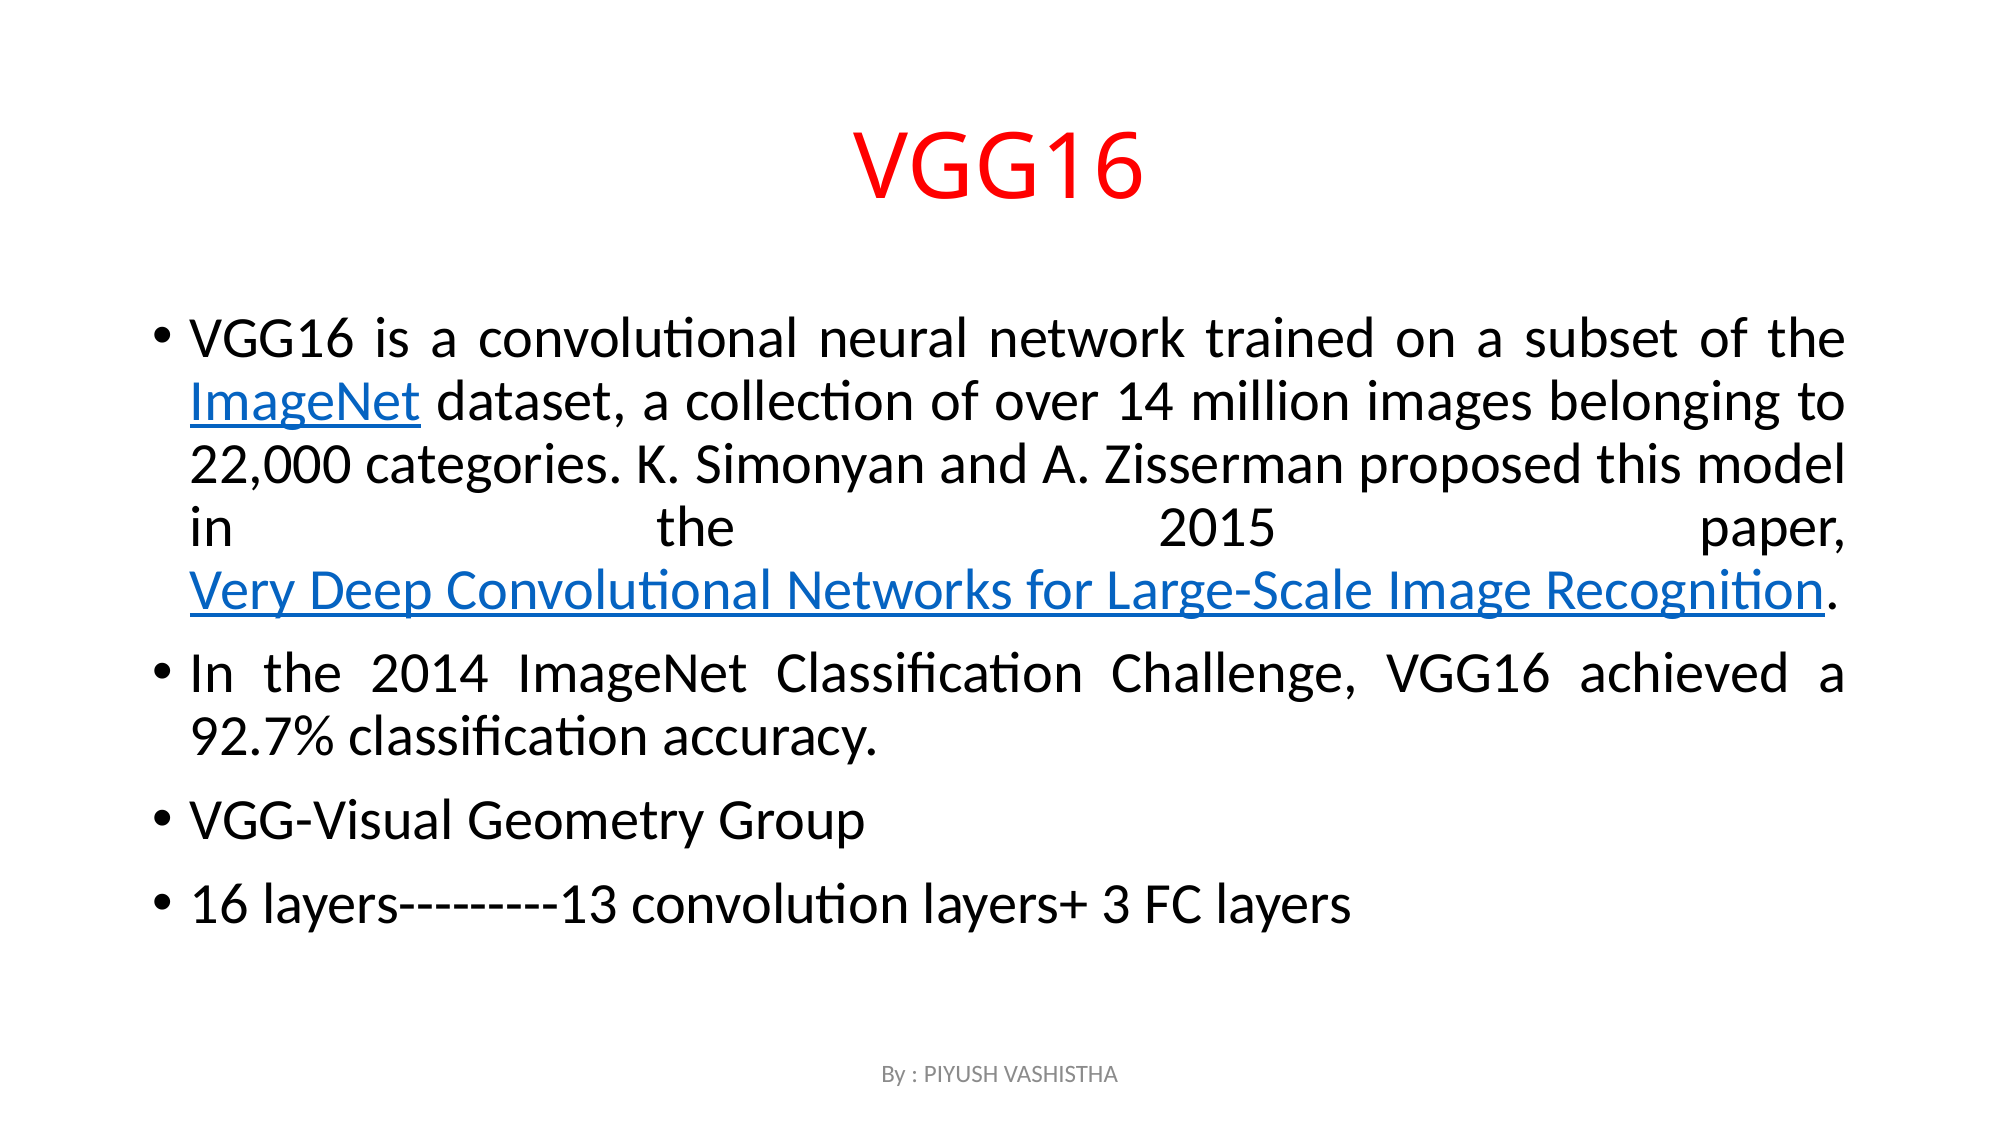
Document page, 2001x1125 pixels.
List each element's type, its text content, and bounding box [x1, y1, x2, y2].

title VGG16 [137, 59, 1863, 278]
list VGG16 is a convolutional neural network trained on a subset of the ImageNet dataset, a collection of over 14 million images belonging to 22,000 categories. K. Simonyan and A. Zisserman proposed this model in the 2015 paper, Very Deep Convolutional Networks for Large-Scale Image Recognition. In the 2014 ImageNet Classification Challenge, VGG16 achieved a 92.7% classification accuracy. VGG-Visual Geometry Group 16 layers---------13 convolution layers+ 3 FC layers [137, 299, 1863, 1014]
footer By : PIYUSH VASHISTHA [662, 1042, 1338, 1103]
